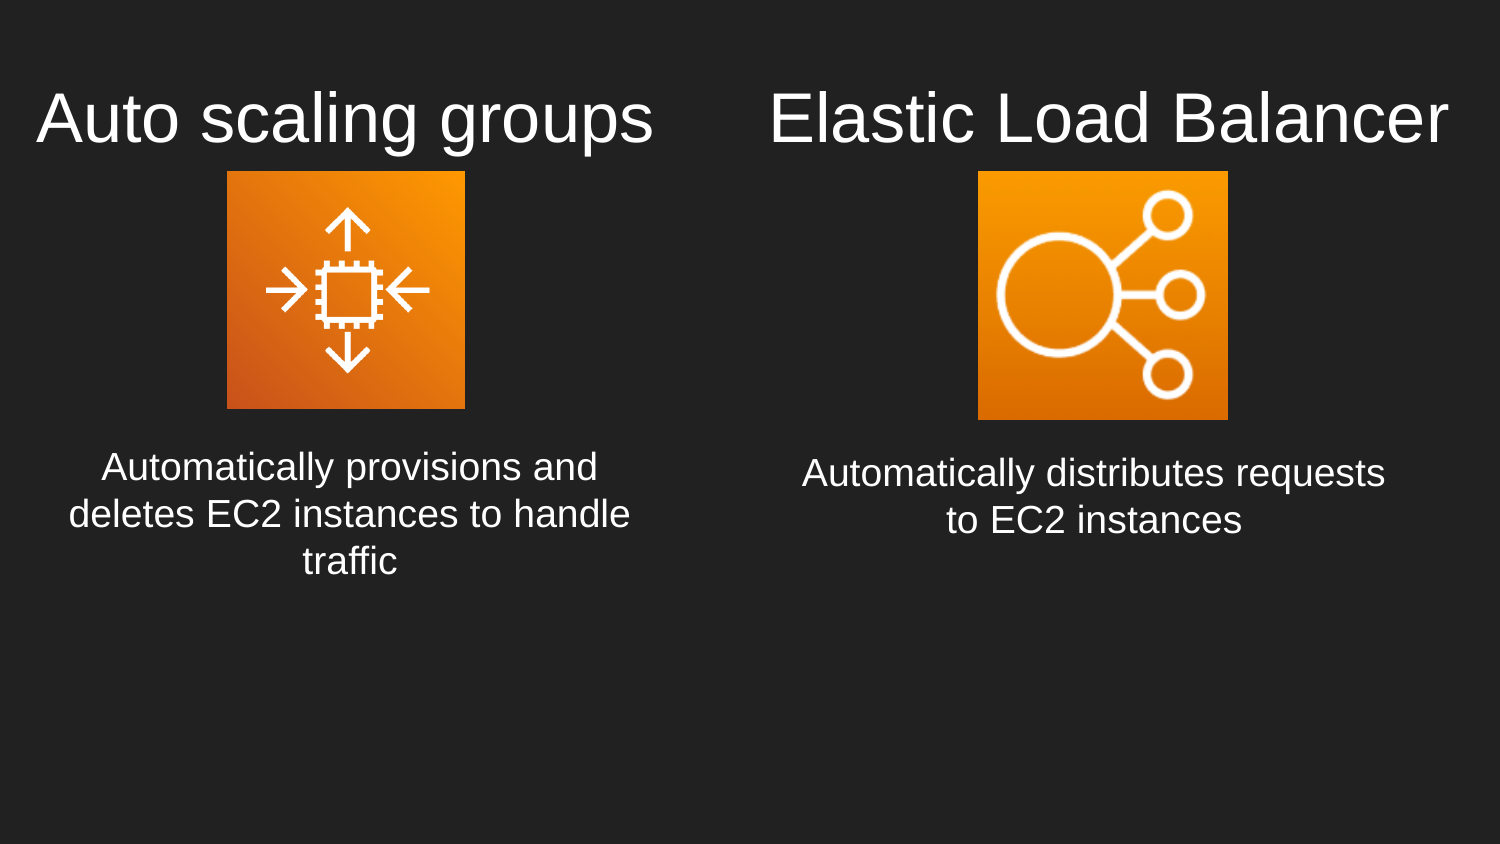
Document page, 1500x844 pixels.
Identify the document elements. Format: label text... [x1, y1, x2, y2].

title Elastic Load Balancer [691, 54, 1500, 172]
title Automatically distributes requests to EC2 instances [769, 432, 1420, 560]
title Automatically provisions and deletes EC2 instances to handle traffic [24, 426, 676, 554]
picture [226, 170, 465, 410]
picture [977, 171, 1228, 420]
title Auto scaling groups [20, 54, 672, 172]
